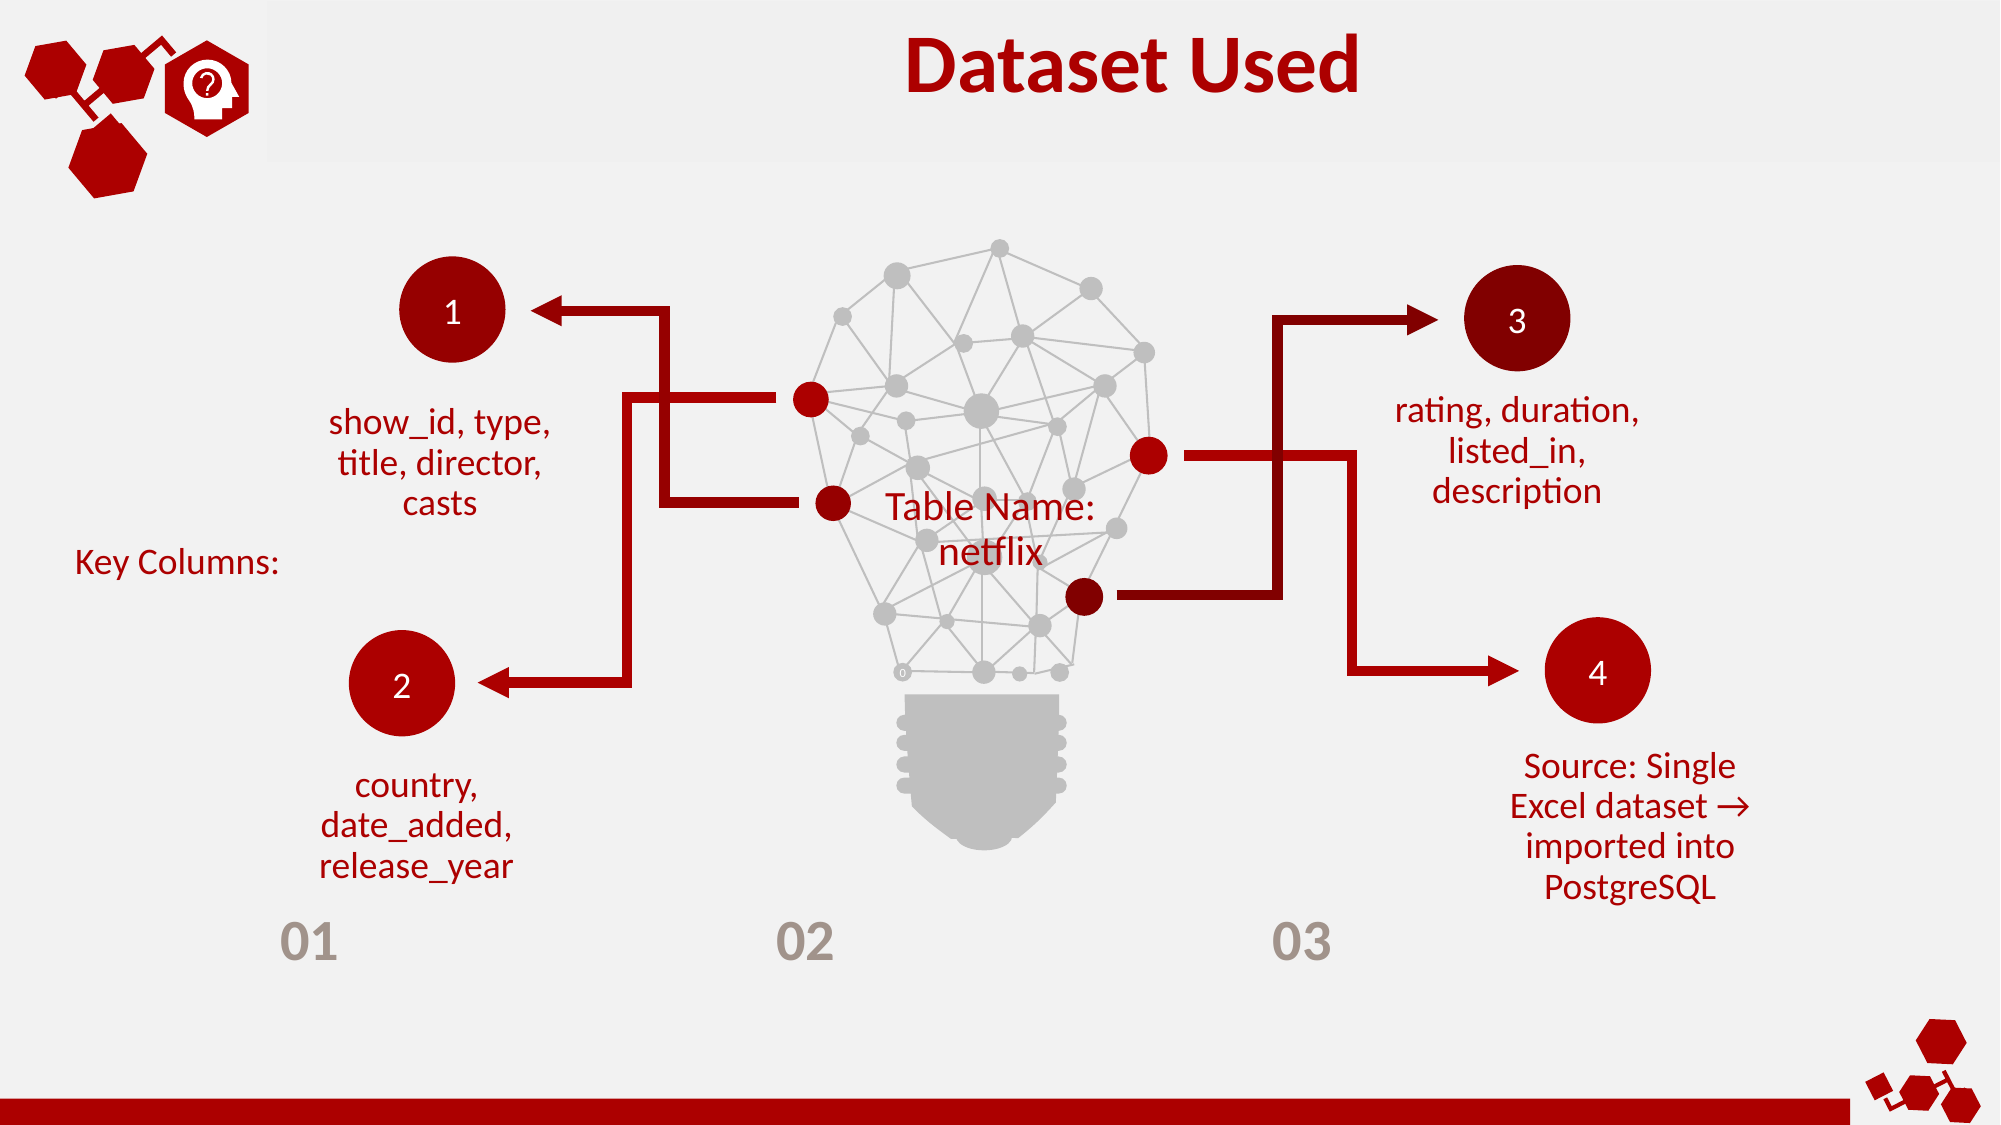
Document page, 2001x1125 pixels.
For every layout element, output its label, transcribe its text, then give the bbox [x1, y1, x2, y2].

text_box rating, duration, listed_in, description [1439, 390, 1642, 439]
text_box 02 [776, 909, 857, 968]
text_box 03 [1272, 909, 1353, 968]
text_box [1184, 455, 1520, 671]
text_box 4 [1543, 616, 1653, 725]
text_box 2 [347, 629, 457, 738]
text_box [807, 248, 833, 674]
text_box 1 [398, 255, 507, 364]
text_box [1116, 319, 1439, 596]
text_box show_id, type, title, director, casts [297, 402, 477, 446]
text_box 01 [280, 909, 361, 968]
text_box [833, 239, 1156, 684]
text_box 3 [1463, 264, 1572, 373]
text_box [530, 310, 799, 503]
text_box Source: Single Excel dataset → imported into PostgreSQL [1506, 745, 1755, 794]
text_box Key Columns: [35, 542, 321, 586]
text_box Dataset Used [267, 1, 2000, 162]
text_box [799, 381, 807, 418]
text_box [896, 694, 1067, 851]
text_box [477, 397, 777, 683]
text_box country, date_added, release_year [273, 765, 560, 808]
